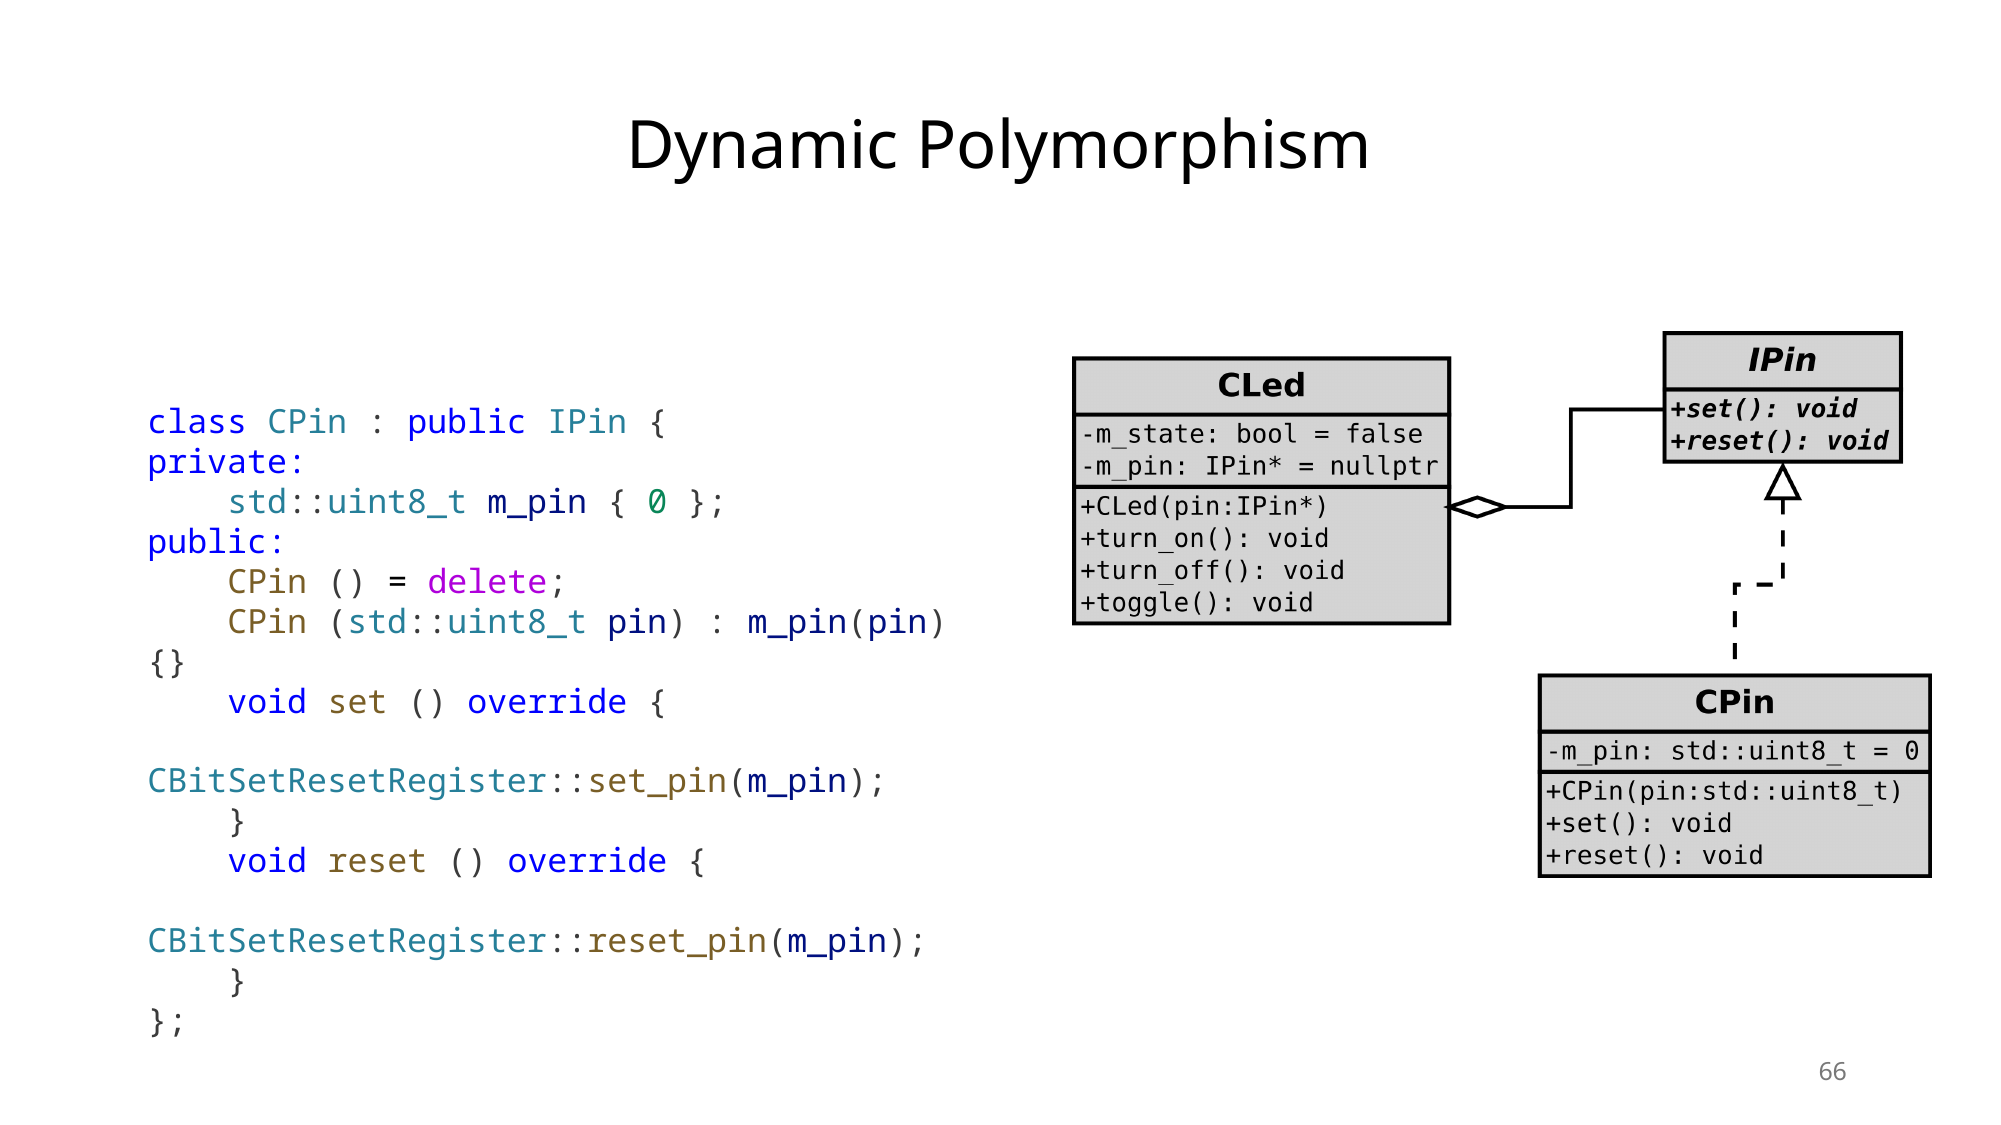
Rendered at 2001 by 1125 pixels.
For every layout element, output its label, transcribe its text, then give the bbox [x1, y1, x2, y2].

slide_number 66 [1412, 1042, 1862, 1102]
text_box Dynamic Polymorphism [317, 103, 1683, 270]
text_box class CPin : public IPin { private: std::uint8_t m_pin { 0 }; public: CPin () = delete; CPin (std::uint8_t pin) : m_pin(pin) {} void set () override { CBitSetResetRegister::set_pin(m_pin); } void reset () override { CBitSetResetRegister::reset_pin(m_pin); } }; [132, 392, 1020, 840]
picture [1072, 331, 1932, 878]
